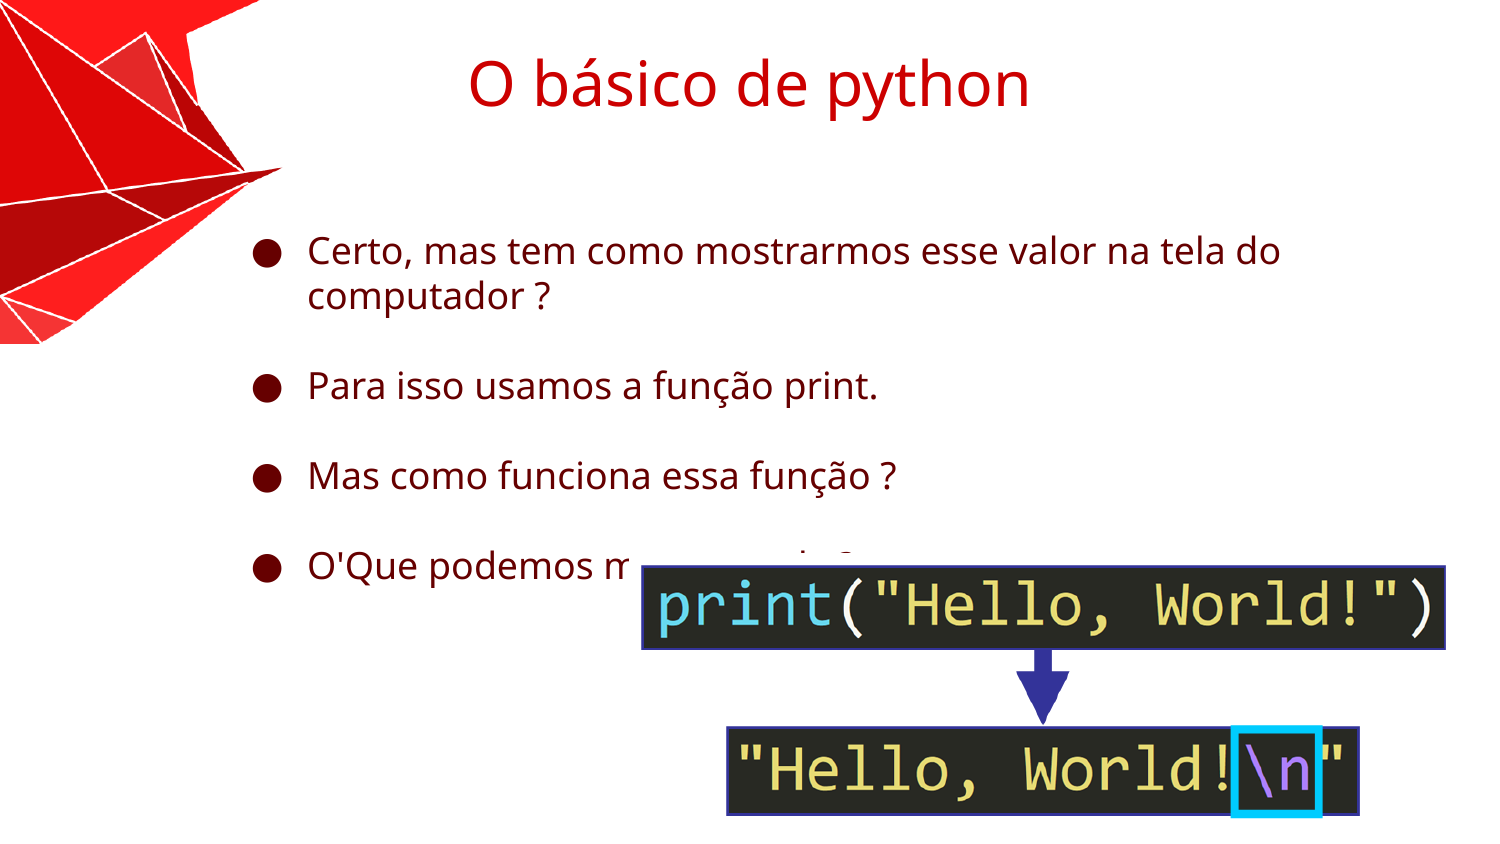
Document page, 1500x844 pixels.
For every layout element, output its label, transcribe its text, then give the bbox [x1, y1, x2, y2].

text_box Certo, mas tem como mostrarmos esse valor na tela do computador ? Para isso usamos a função print. Mas como funciona essa função ? O'Que podemos mostrar nela ? [217, 226, 1441, 465]
picture [0, 0, 1500, 844]
text_box O básico de python [118, 29, 1382, 124]
